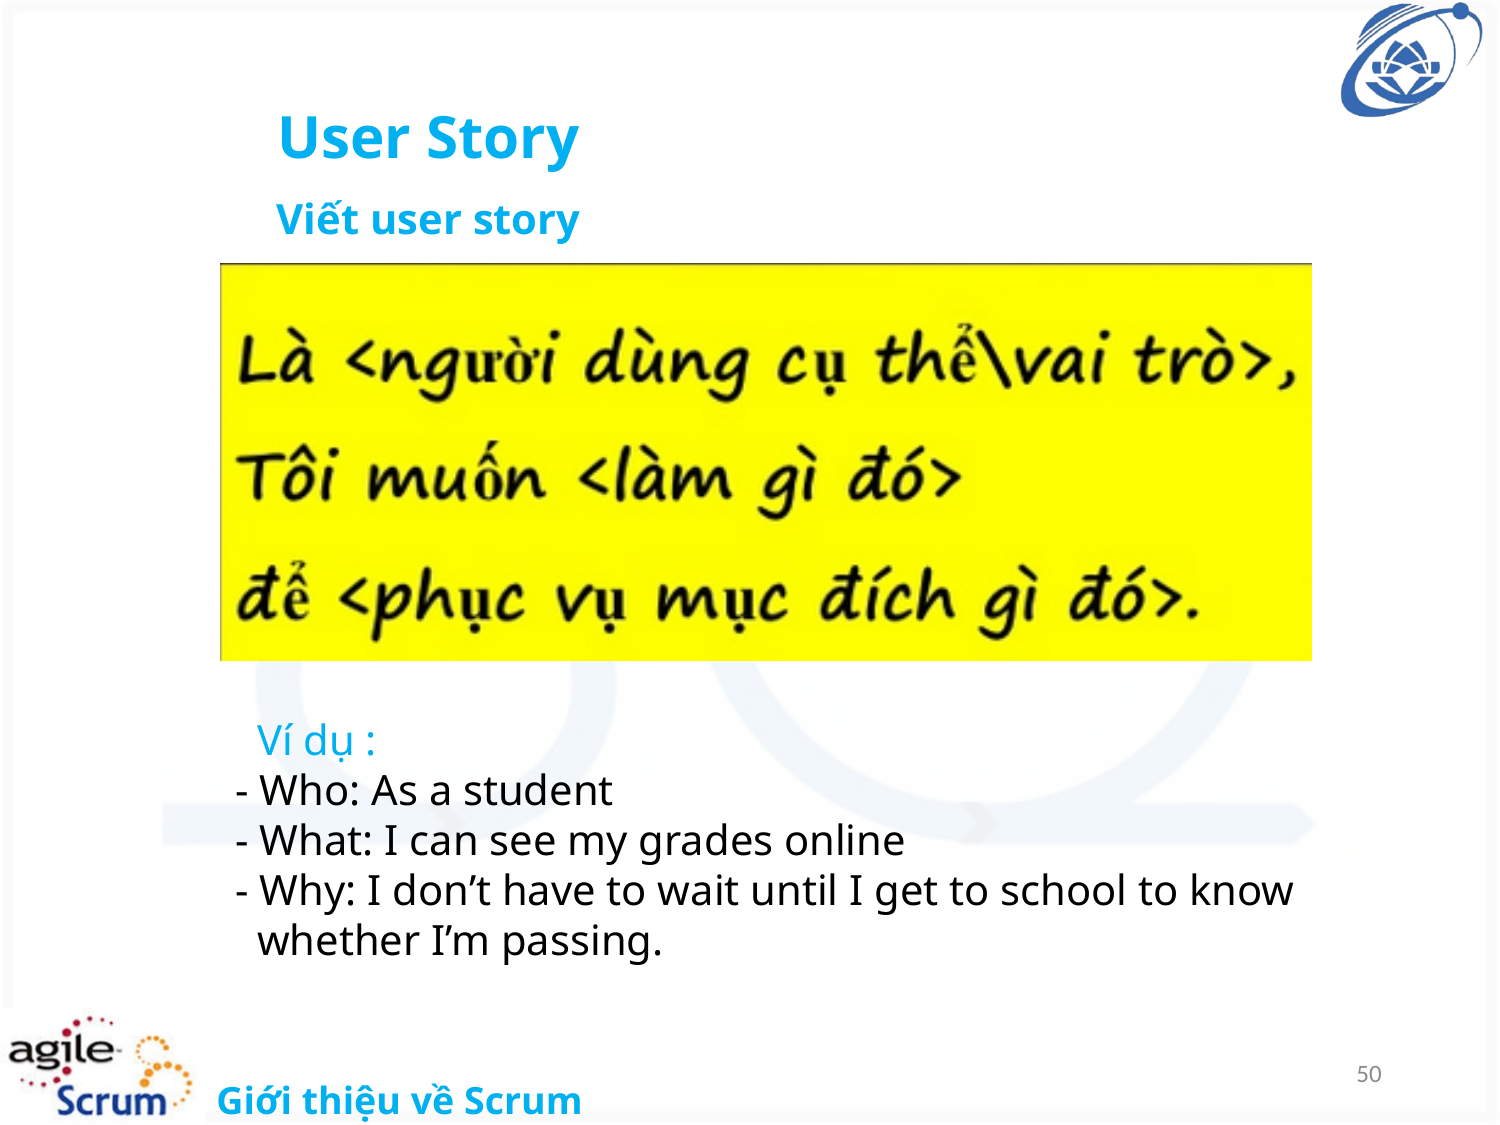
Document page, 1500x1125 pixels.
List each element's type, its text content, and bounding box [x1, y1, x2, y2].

text_box User Story [262, 92, 1270, 178]
text_box Giới thiệu về Scrum [205, 1069, 598, 1125]
picture [0, 1008, 205, 1125]
text_box Viết user story [262, 185, 1108, 251]
picture [220, 263, 1312, 661]
picture [1337, 0, 1486, 126]
text_box Ví dụ : - Who: As a student - What: I can see my grades online - Why: I don’t have to wait until I get to school to know whether I’m passing. [220, 706, 1378, 1022]
slide_number 50 [1059, 1042, 1397, 1103]
